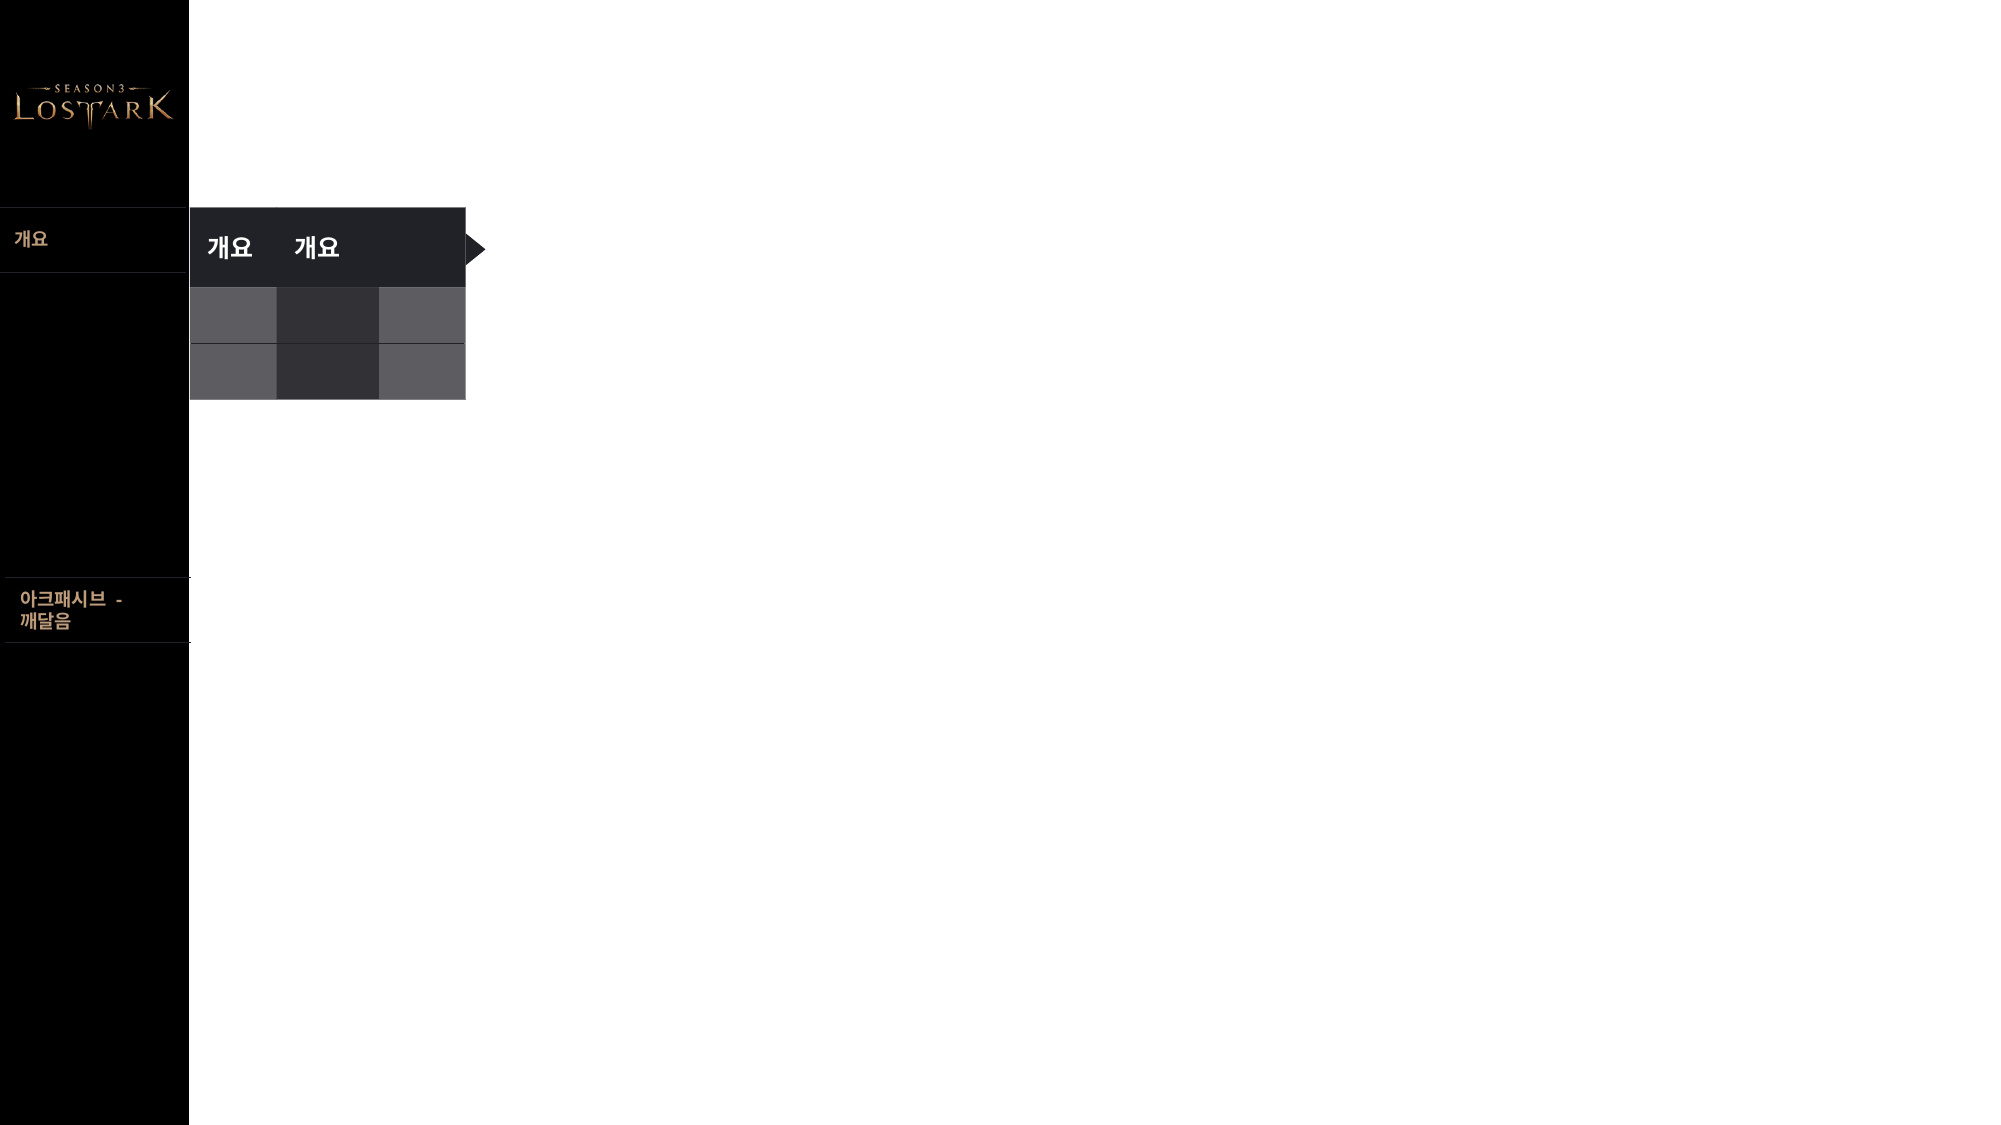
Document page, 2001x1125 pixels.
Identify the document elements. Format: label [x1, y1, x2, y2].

picture [9, 79, 175, 133]
text_box [0, 206, 187, 273]
text_box [4, 576, 192, 643]
text_box [0, 0, 190, 1125]
text_box [189, 206, 276, 401]
text_box [276, 206, 486, 401]
